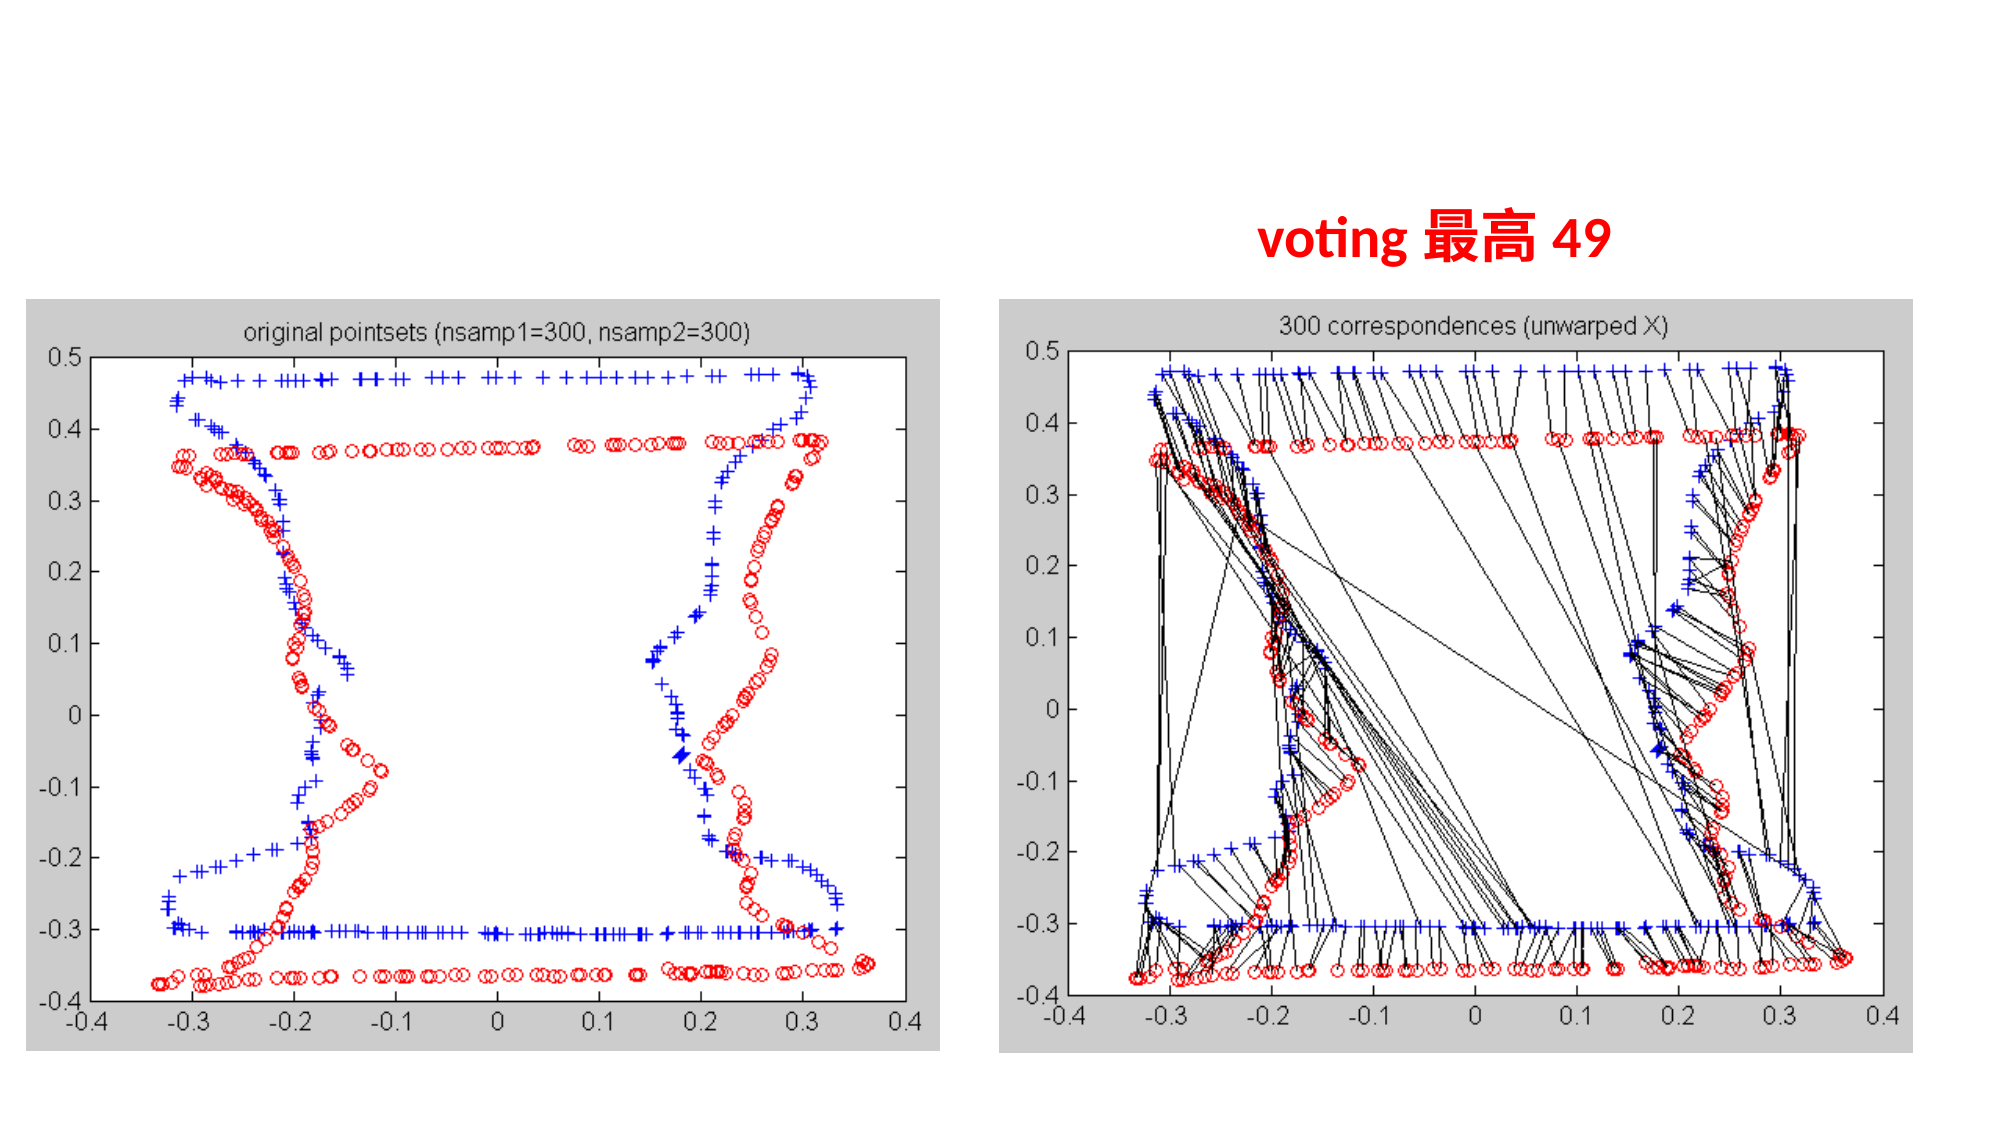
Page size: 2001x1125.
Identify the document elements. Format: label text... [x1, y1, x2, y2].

picture [999, 299, 1913, 1053]
picture [26, 299, 940, 1051]
text_box voting最高49 [1242, 191, 1627, 277]
